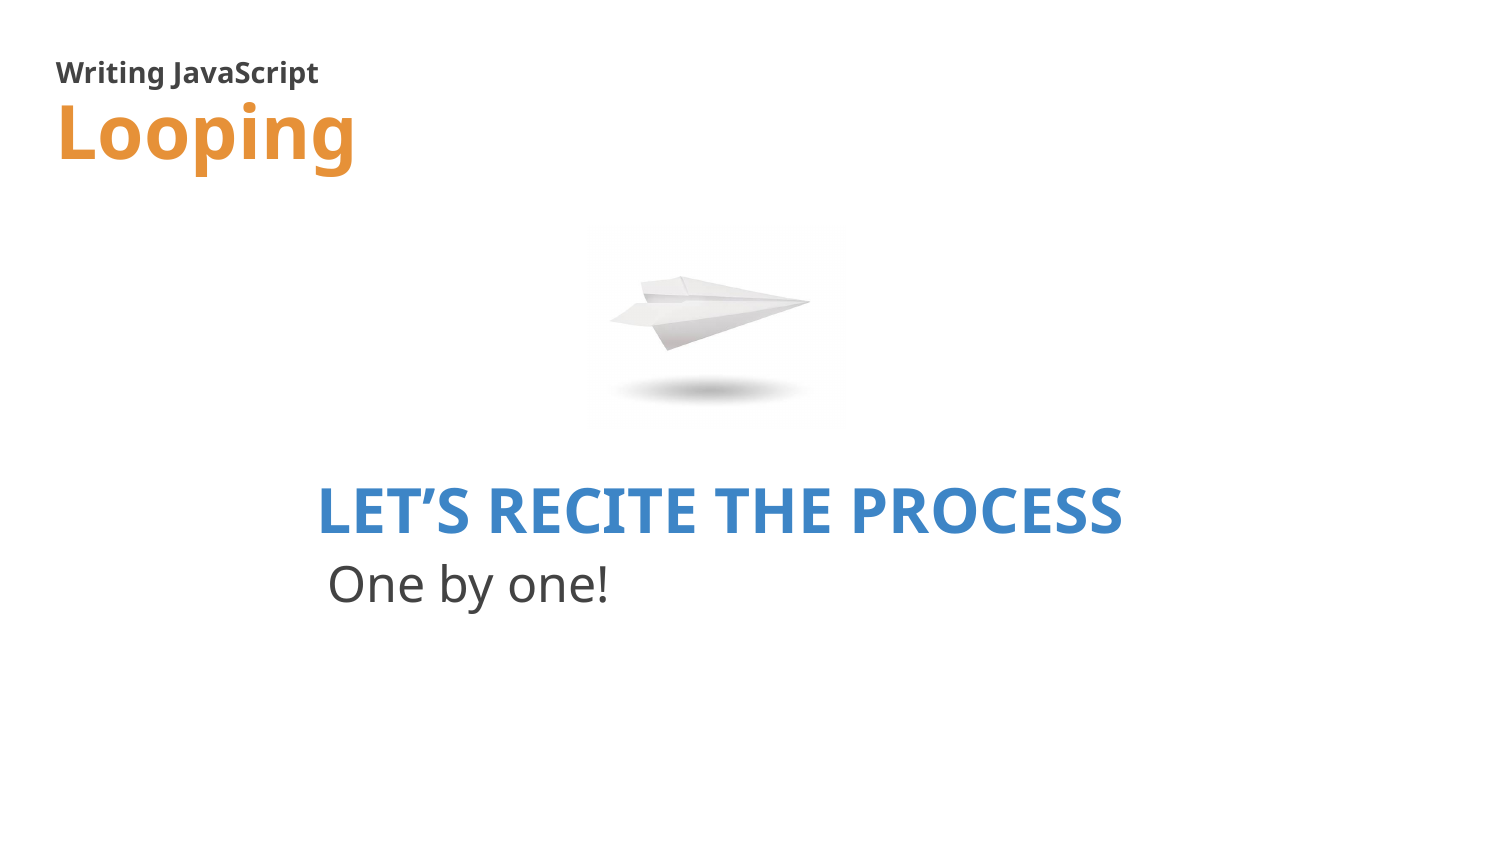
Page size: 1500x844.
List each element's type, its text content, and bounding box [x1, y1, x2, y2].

text_box LET’S RECITE THE PROCESS [301, 456, 1365, 562]
text_box Looping [40, 105, 883, 190]
picture [586, 225, 846, 430]
text_box Writing JavaScript [40, 39, 933, 105]
text_box One by one! [312, 537, 1049, 628]
